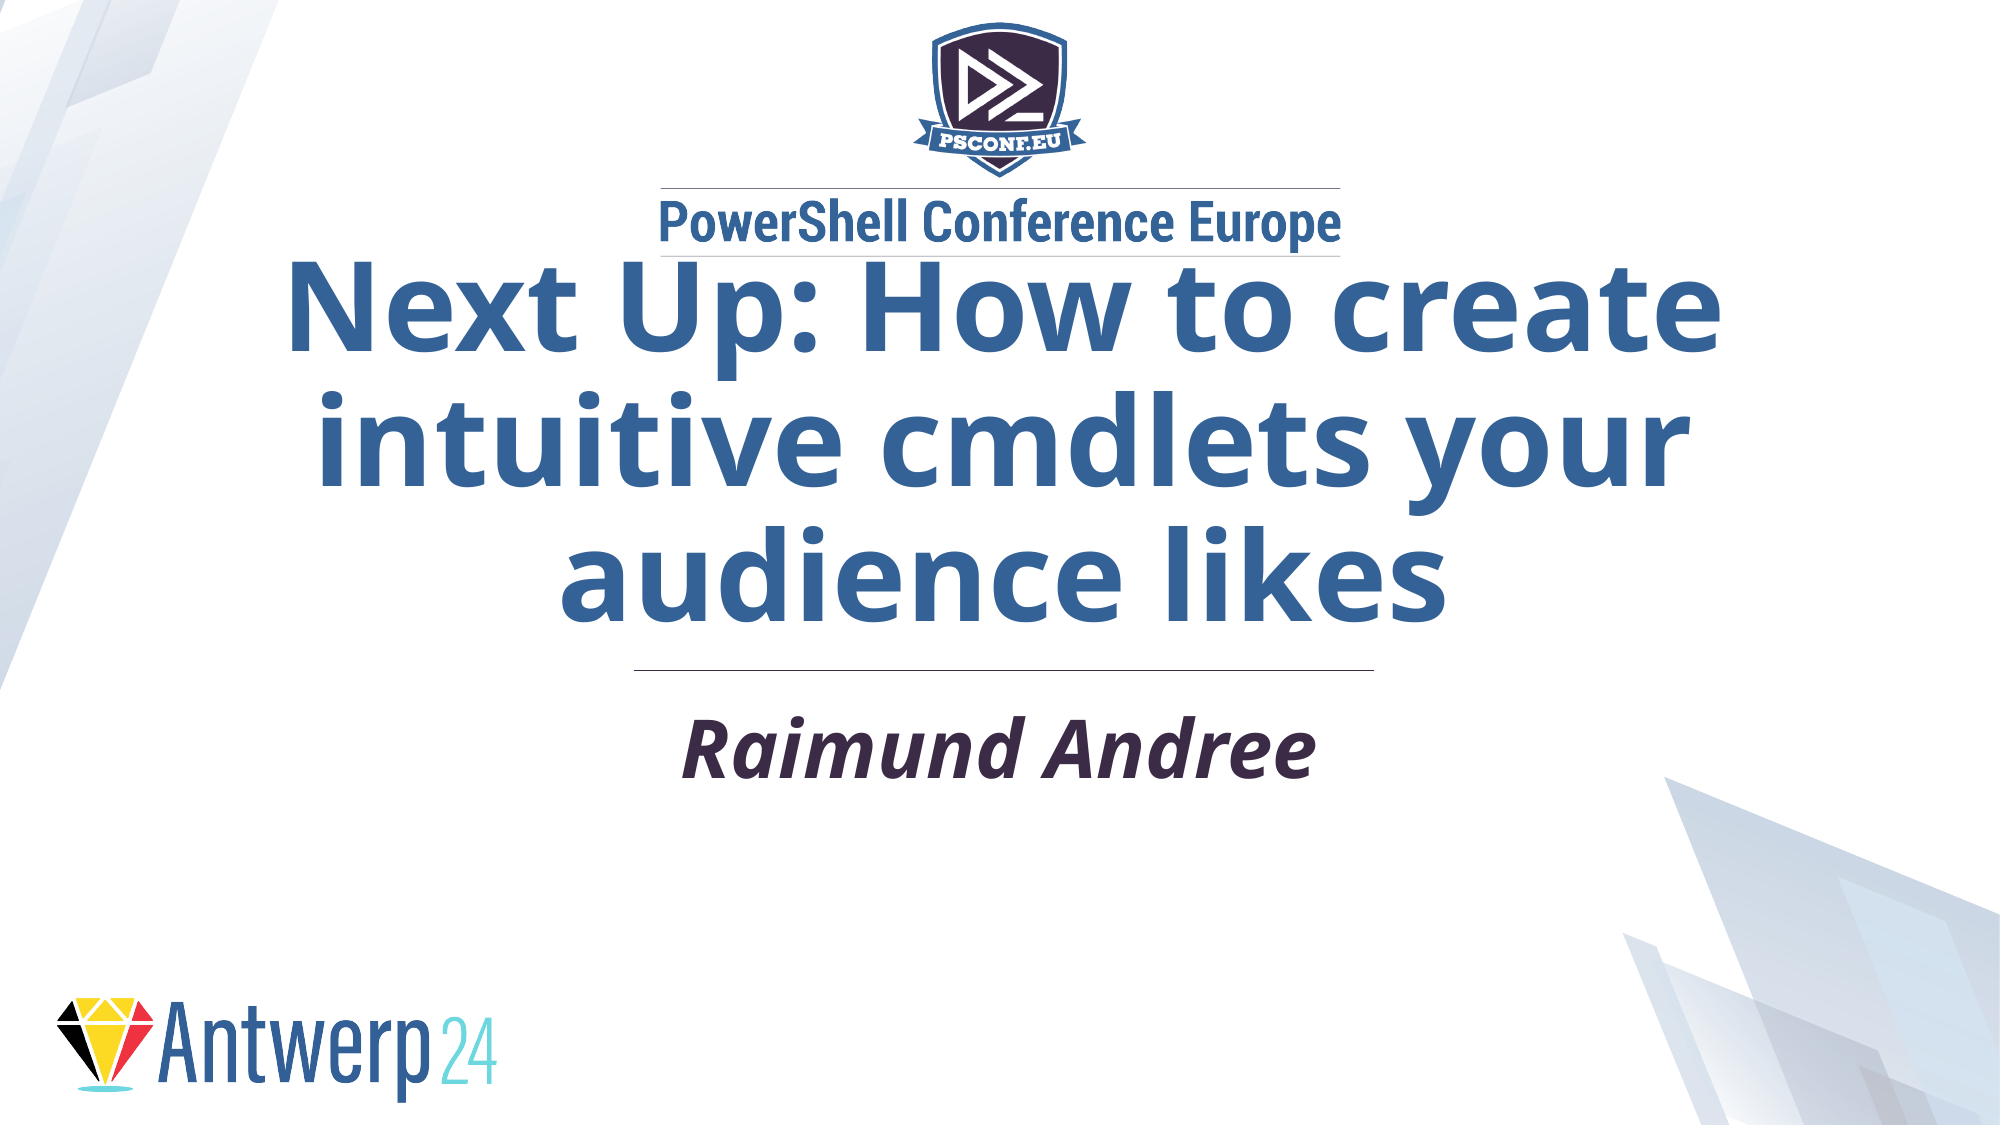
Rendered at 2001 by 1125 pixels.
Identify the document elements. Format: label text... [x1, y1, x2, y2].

picture [0, 0, 2000, 1125]
text_box Raimund Andree [249, 700, 1750, 805]
title Next Up: How to create intuitive cmdlets your audience likes [141, 438, 1867, 656]
